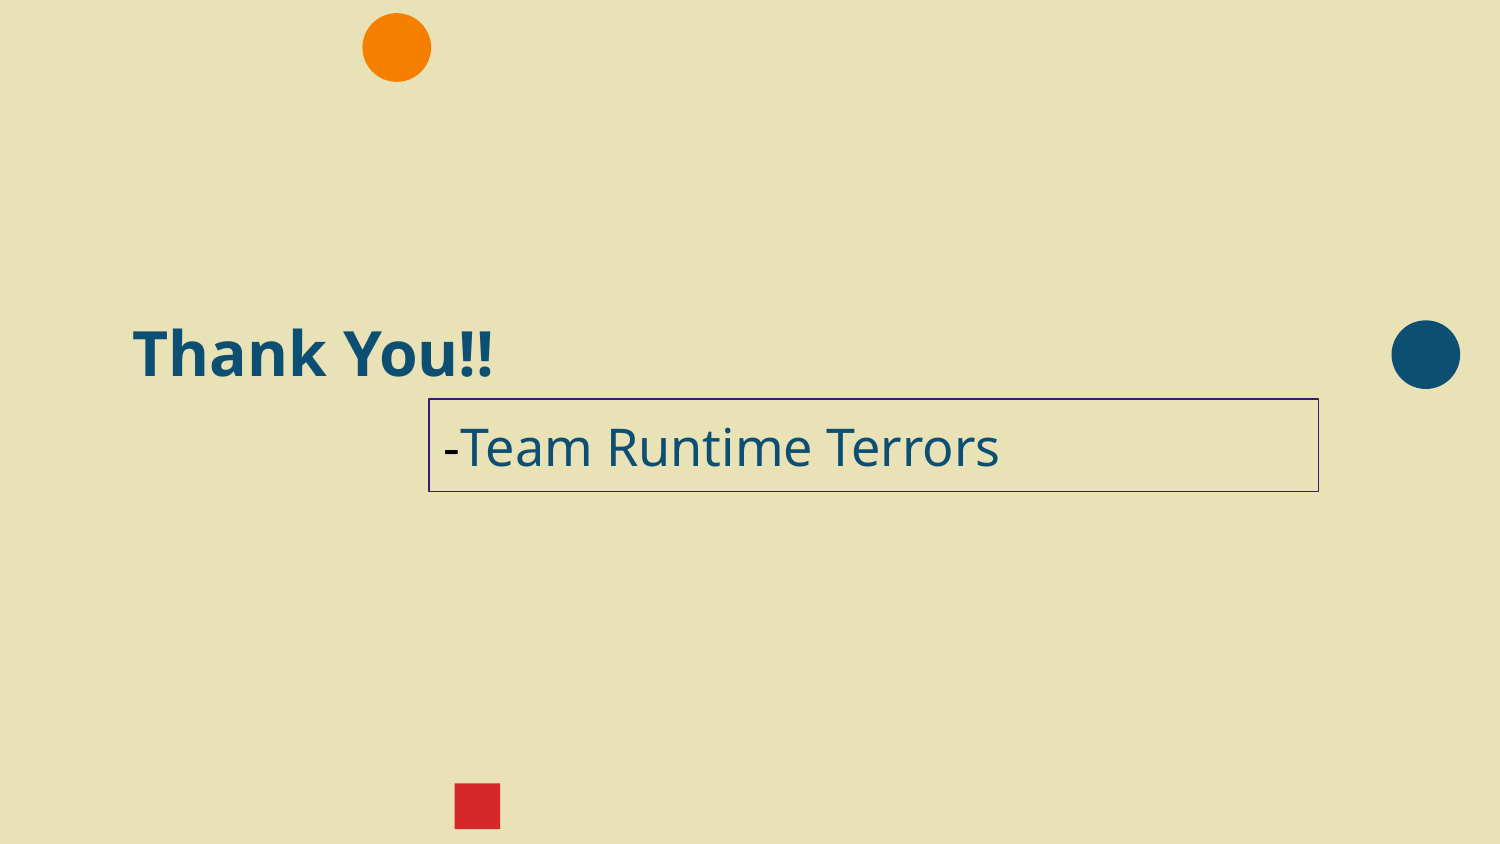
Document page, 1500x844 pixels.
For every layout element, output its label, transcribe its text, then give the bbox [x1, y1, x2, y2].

title Thank You!! [116, 299, 1379, 399]
text_box -Team Runtime Terrors [428, 398, 1319, 492]
